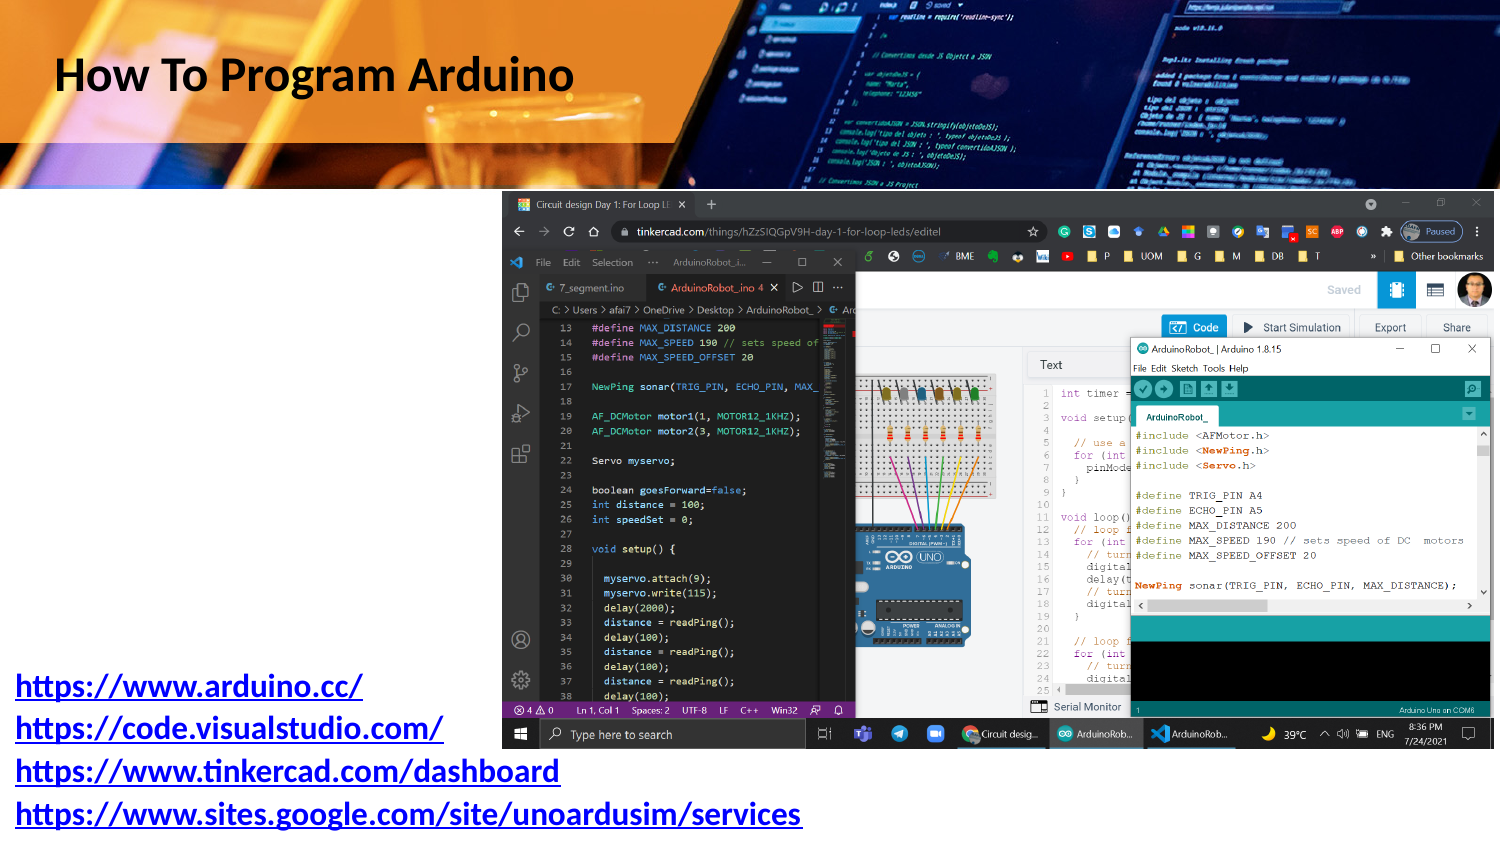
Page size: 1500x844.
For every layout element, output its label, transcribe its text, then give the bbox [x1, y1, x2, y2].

list https://www.arduino.cc/ https://code.visualstudio.com/ https://www.tinkercad.com/dashboard https://www.sites.google.com/site/unoardusim/services [0, 653, 1346, 841]
title How To Program Arduino [39, 9, 675, 109]
picture [0, 0, 1500, 844]
